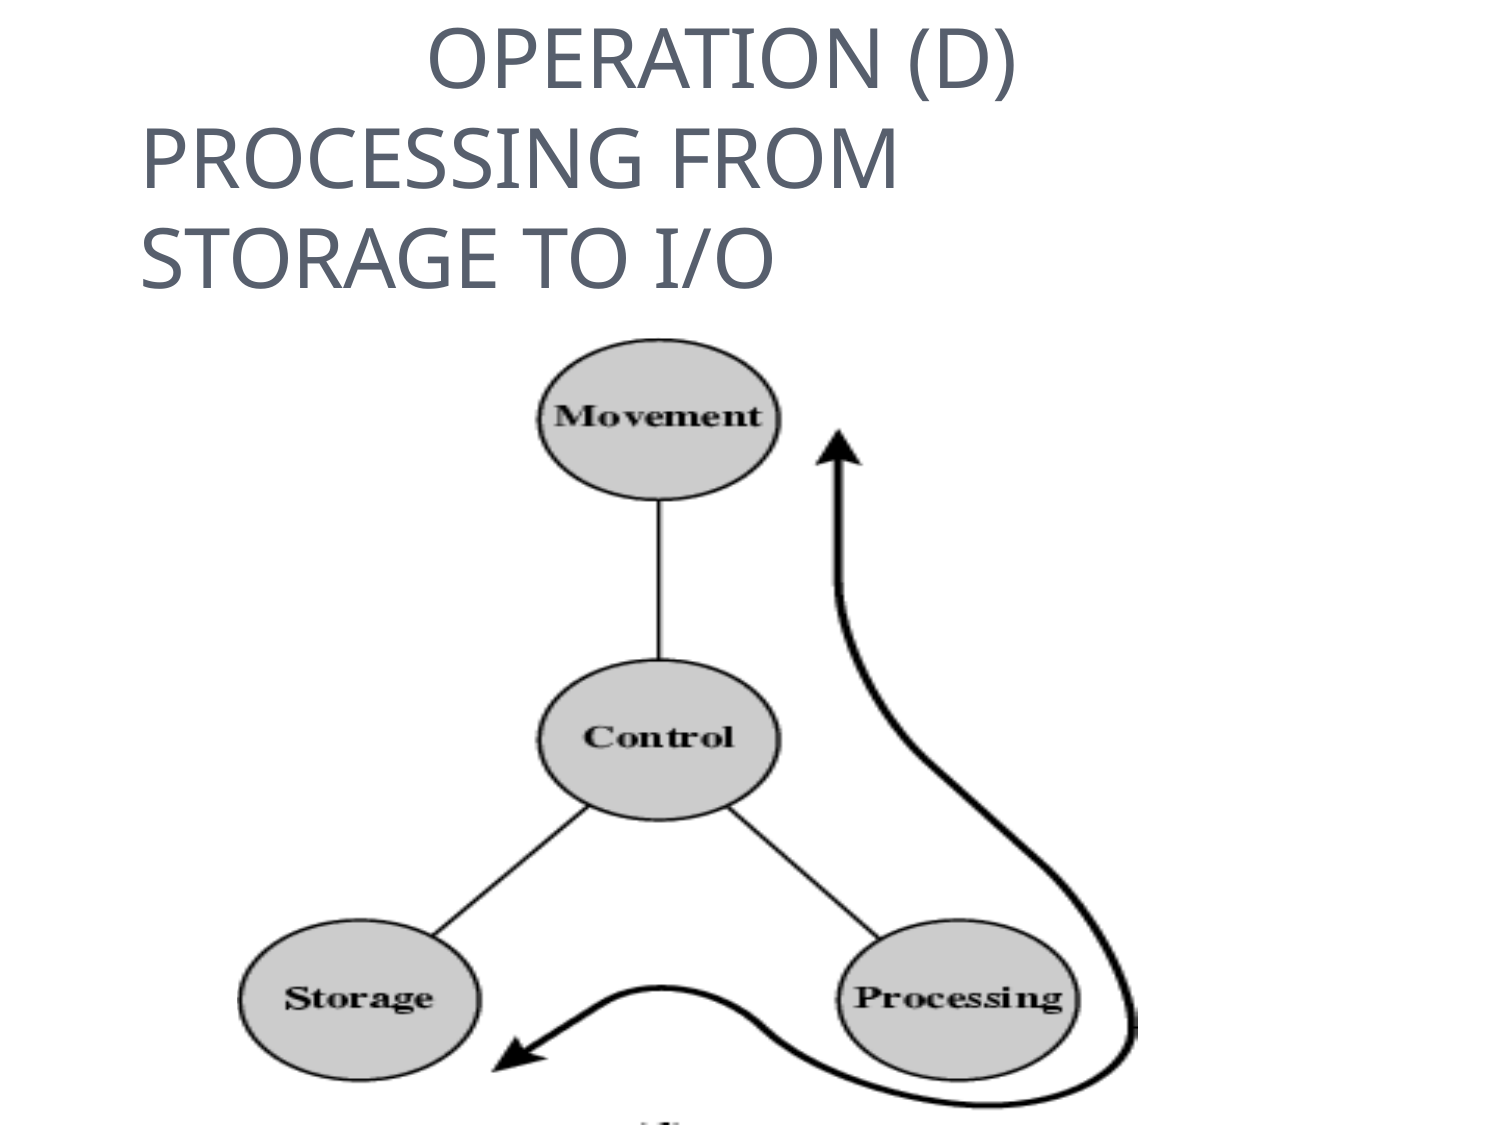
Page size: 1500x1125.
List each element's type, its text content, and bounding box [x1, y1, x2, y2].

picture [236, 336, 1138, 1125]
title Operation (d) Processing from storage to I/O [137, 2, 1267, 305]
